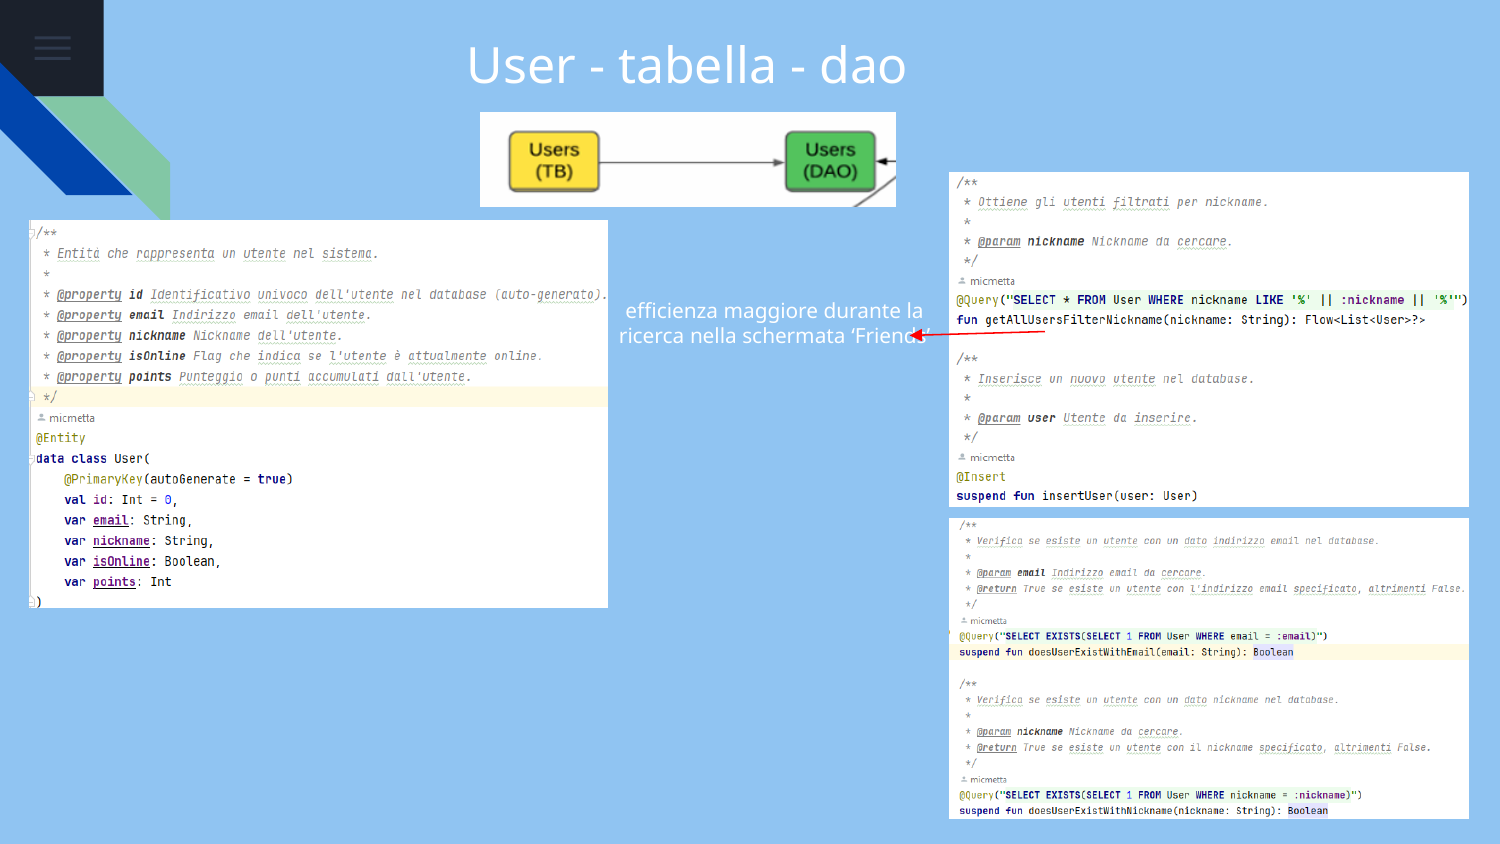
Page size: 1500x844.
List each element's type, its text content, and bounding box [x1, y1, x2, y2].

picture [29, 220, 608, 608]
picture [479, 111, 896, 207]
picture [949, 518, 1469, 819]
title efficienza maggiore durante la ricerca nella schermata ‘Friends’ [612, 282, 943, 349]
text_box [909, 331, 1046, 336]
title User - tabella - dao [104, 18, 1271, 113]
picture [949, 172, 1469, 507]
